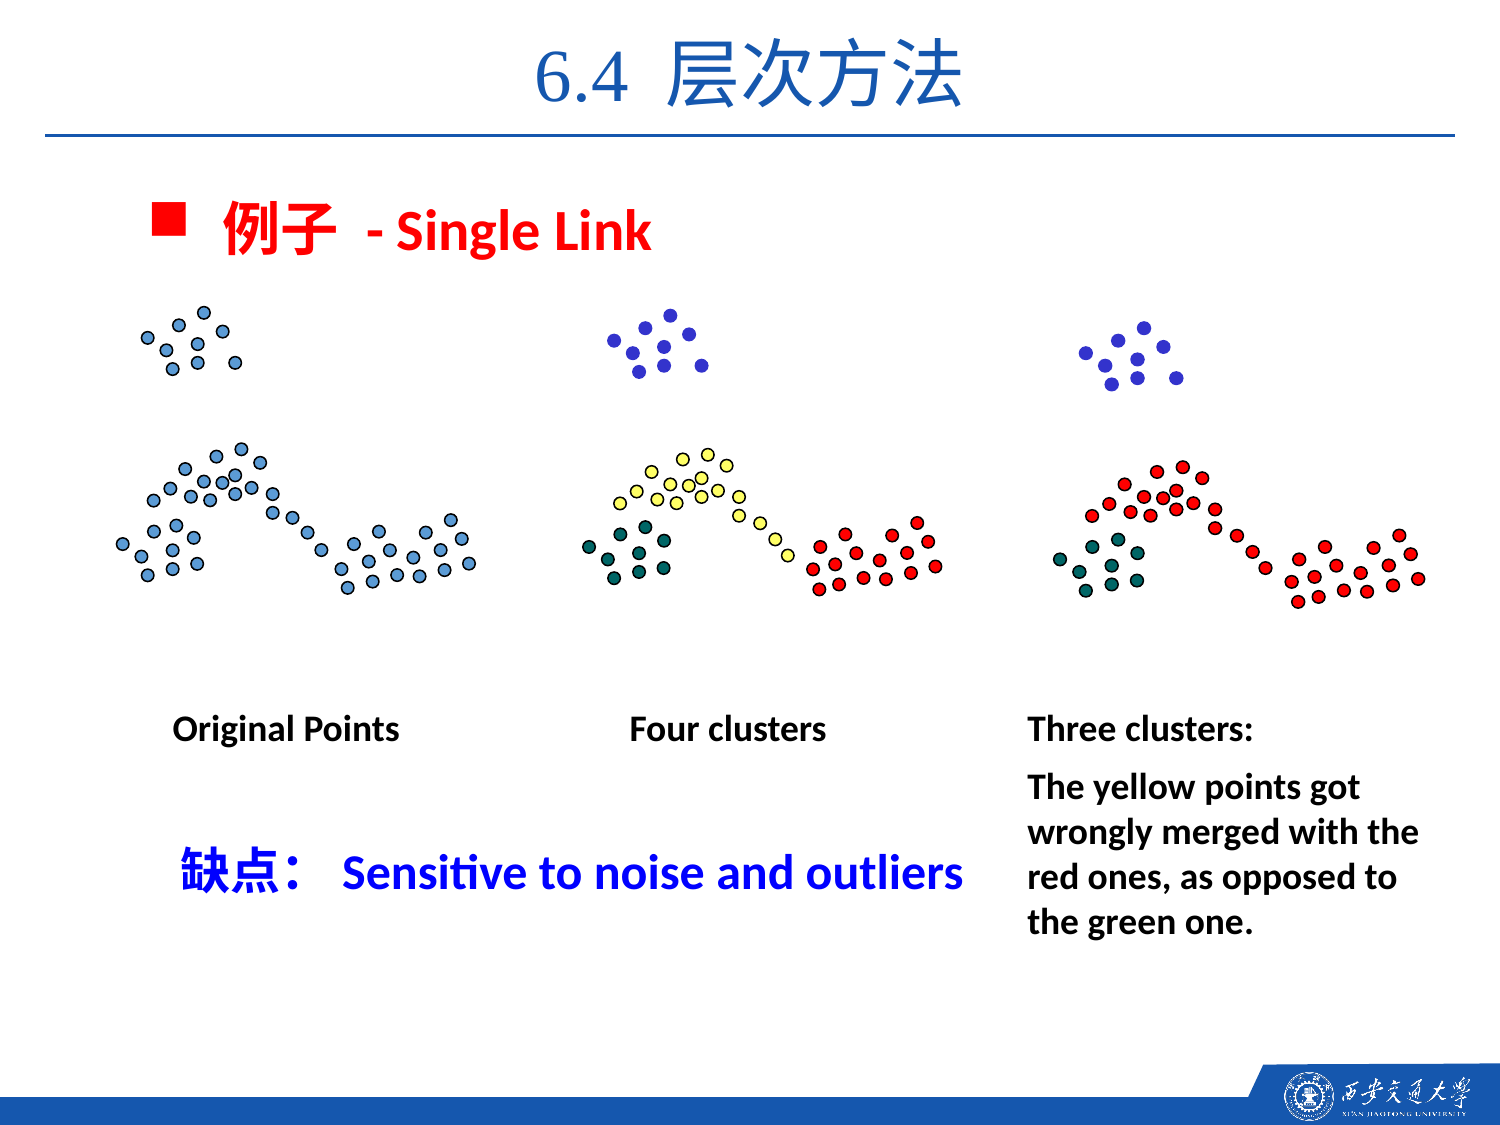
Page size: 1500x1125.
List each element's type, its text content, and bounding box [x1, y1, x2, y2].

text_box [1085, 509, 1099, 523]
text_box [1102, 497, 1116, 511]
text_box [1382, 559, 1396, 572]
text_box [1246, 545, 1260, 559]
text_box [1411, 572, 1425, 586]
text_box [1285, 575, 1299, 589]
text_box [539, 309, 942, 758]
text_box [1169, 503, 1183, 516]
text_box [1360, 585, 1374, 598]
text_box [1144, 509, 1158, 522]
text_box [1079, 346, 1093, 360]
text_box [1111, 533, 1125, 546]
text_box [1131, 353, 1145, 366]
text_box [1367, 541, 1380, 555]
text_box [1131, 371, 1145, 385]
text_box [1156, 491, 1170, 505]
text_box [1098, 359, 1112, 372]
text_box [1312, 590, 1326, 604]
text_box [1354, 566, 1368, 580]
text_box [1392, 529, 1406, 542]
text_box [1105, 559, 1119, 572]
text_box [1208, 521, 1222, 535]
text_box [97, 306, 476, 757]
text_box [1308, 570, 1322, 584]
text_box [1137, 321, 1151, 335]
text_box [1131, 546, 1145, 560]
text_box [1169, 484, 1183, 497]
text_box [1124, 505, 1137, 519]
text_box Three clusters: The yellow points got wrongly merged with the red ones, as opposed to the green one. [1012, 696, 1464, 949]
text_box [1137, 490, 1151, 504]
text_box [1291, 595, 1305, 609]
text_box [1187, 496, 1200, 510]
text_box 例子 - Single Link [132, 184, 681, 270]
text_box [1072, 565, 1086, 579]
text_box [1292, 553, 1306, 566]
text_box [1259, 561, 1272, 575]
text_box 缺点：Sensitive to noise and outliers [53, 832, 1091, 908]
text_box [1079, 584, 1093, 597]
text_box [1105, 578, 1119, 591]
text_box [1208, 503, 1222, 516]
text_box [1318, 540, 1332, 554]
text_box [1404, 547, 1418, 561]
text_box [1085, 540, 1099, 554]
text_box [1329, 559, 1343, 572]
text_box [1118, 478, 1132, 491]
text_box [1386, 579, 1400, 592]
text_box [1176, 460, 1190, 474]
text_box [1195, 471, 1209, 485]
text_box [1150, 465, 1164, 479]
text_box [1230, 529, 1244, 543]
text_box [1111, 334, 1125, 347]
text_box [1169, 371, 1183, 385]
text_box [1337, 584, 1351, 597]
text_box [1157, 340, 1170, 354]
text_box [1130, 574, 1144, 587]
text_box [1105, 378, 1119, 391]
text_box 6.4 层次方法 [0, 19, 1500, 124]
text_box [1053, 553, 1067, 566]
